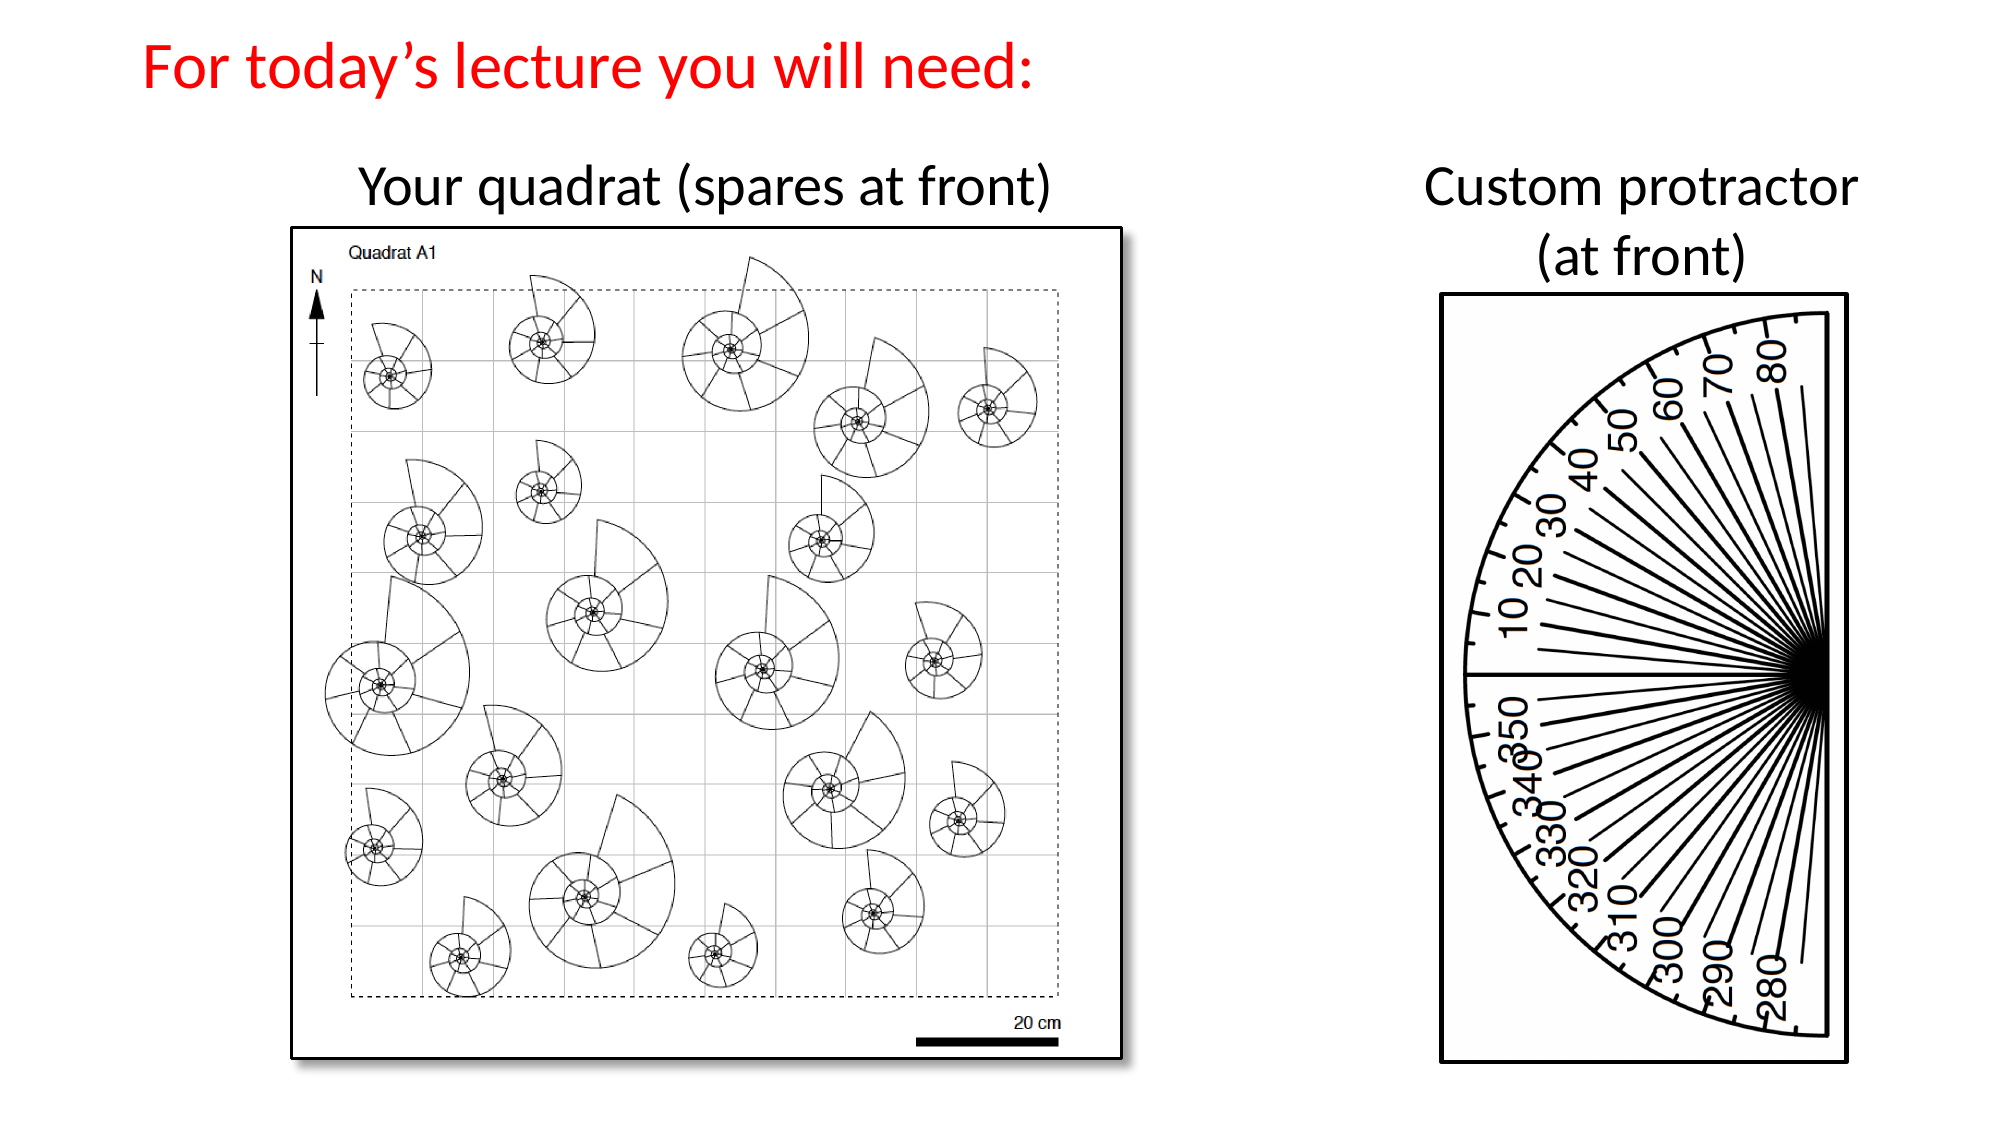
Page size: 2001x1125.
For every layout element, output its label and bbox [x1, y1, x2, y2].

text_box [122, 14, 1878, 1061]
